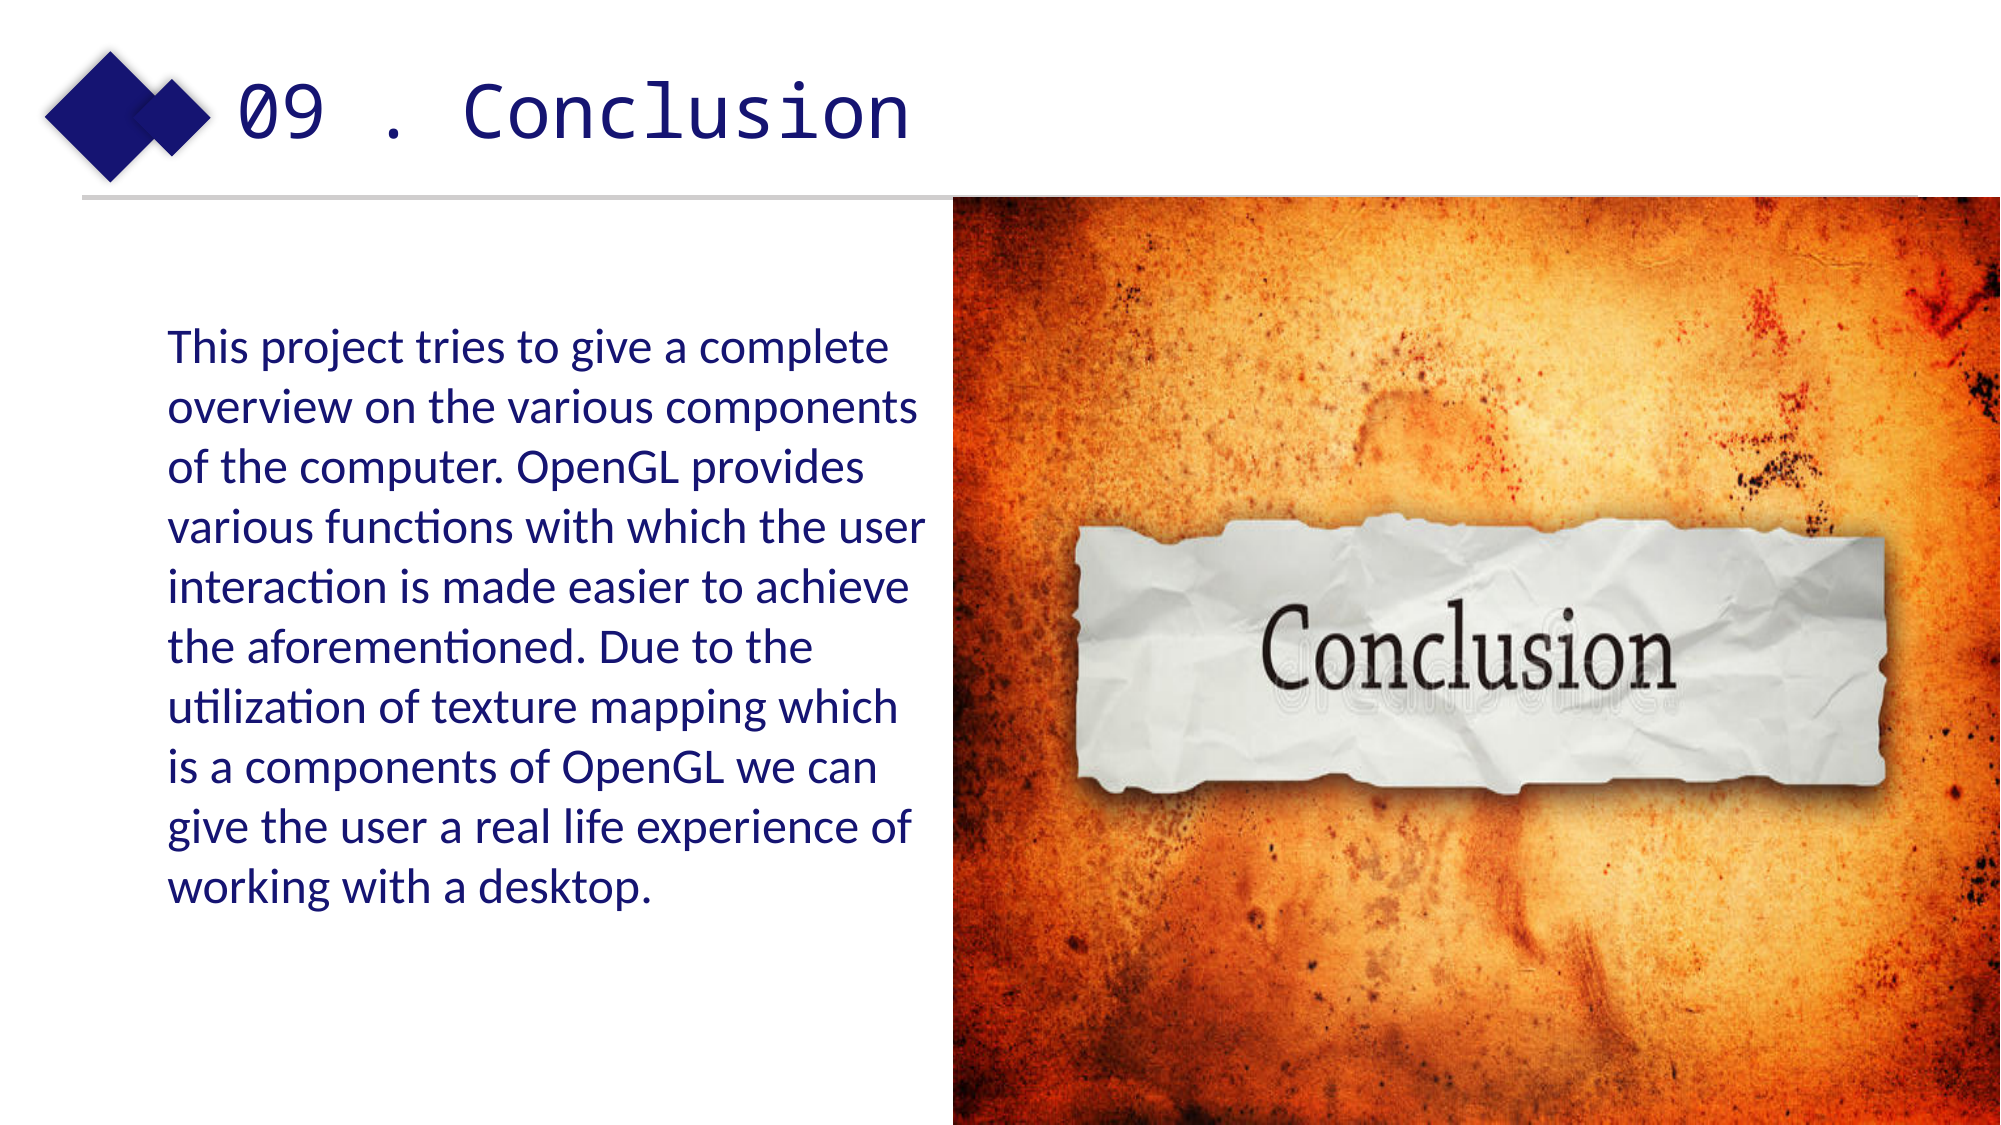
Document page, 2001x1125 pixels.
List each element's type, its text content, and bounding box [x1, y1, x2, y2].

text_box 09 . Conclusion [221, 56, 1622, 161]
text_box This project tries to give a complete overview on the various components of the computer. OpenGL provides various functions with which the user interaction is made easier to achieve the aforementioned. Due to the utilization of texture mapping which is a components of OpenGL we can give the user a real life experience of working with a desktop. [120, 306, 949, 922]
picture [953, 197, 2000, 1125]
text_box [131, 77, 213, 158]
text_box [43, 49, 150, 184]
